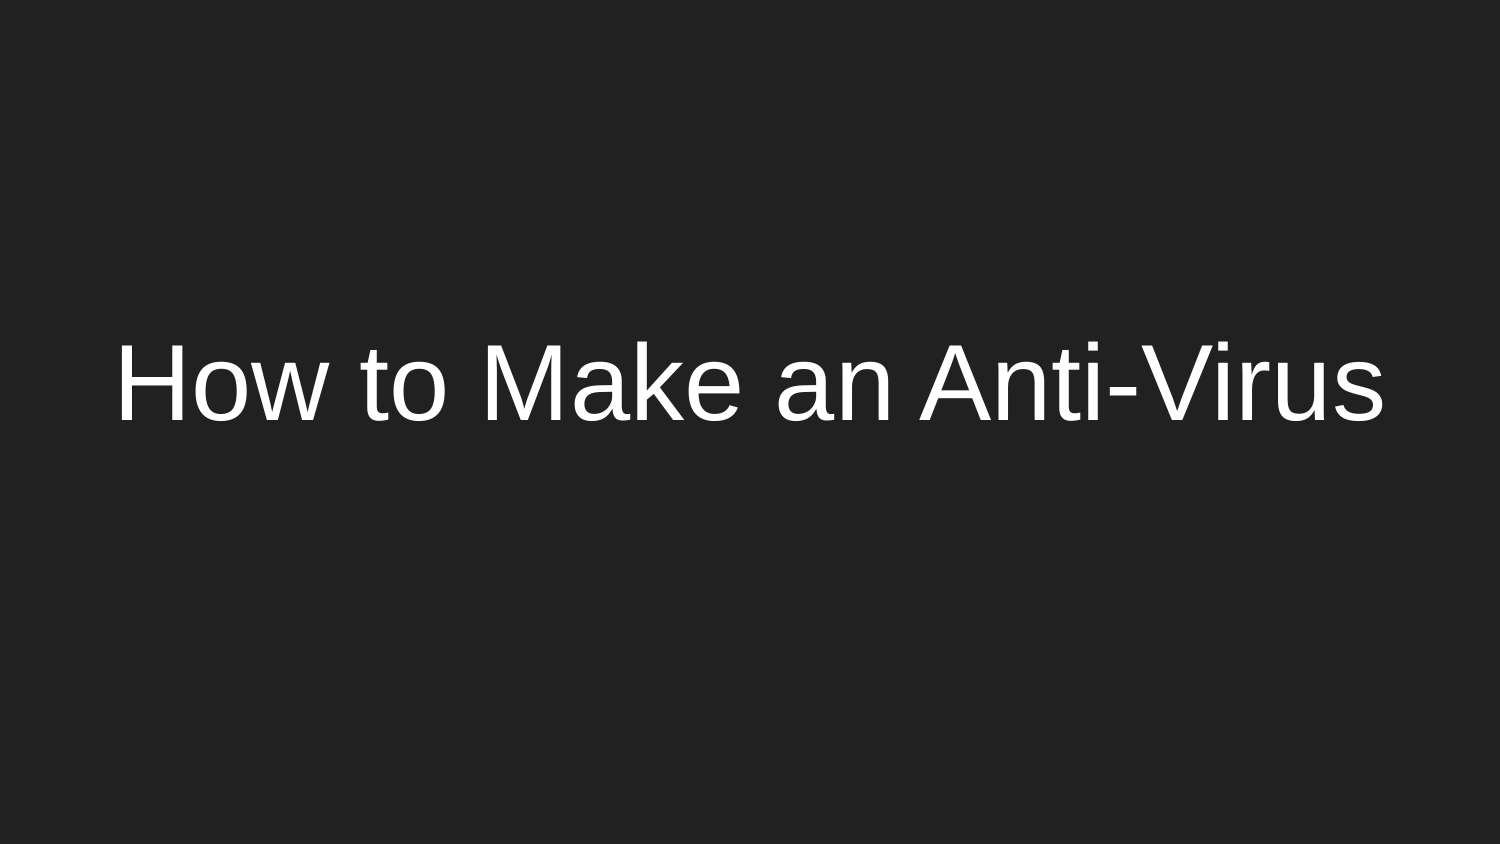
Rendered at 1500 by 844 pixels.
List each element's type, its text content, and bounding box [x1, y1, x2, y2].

title How to Make an Anti-Virus [51, 122, 1449, 459]
